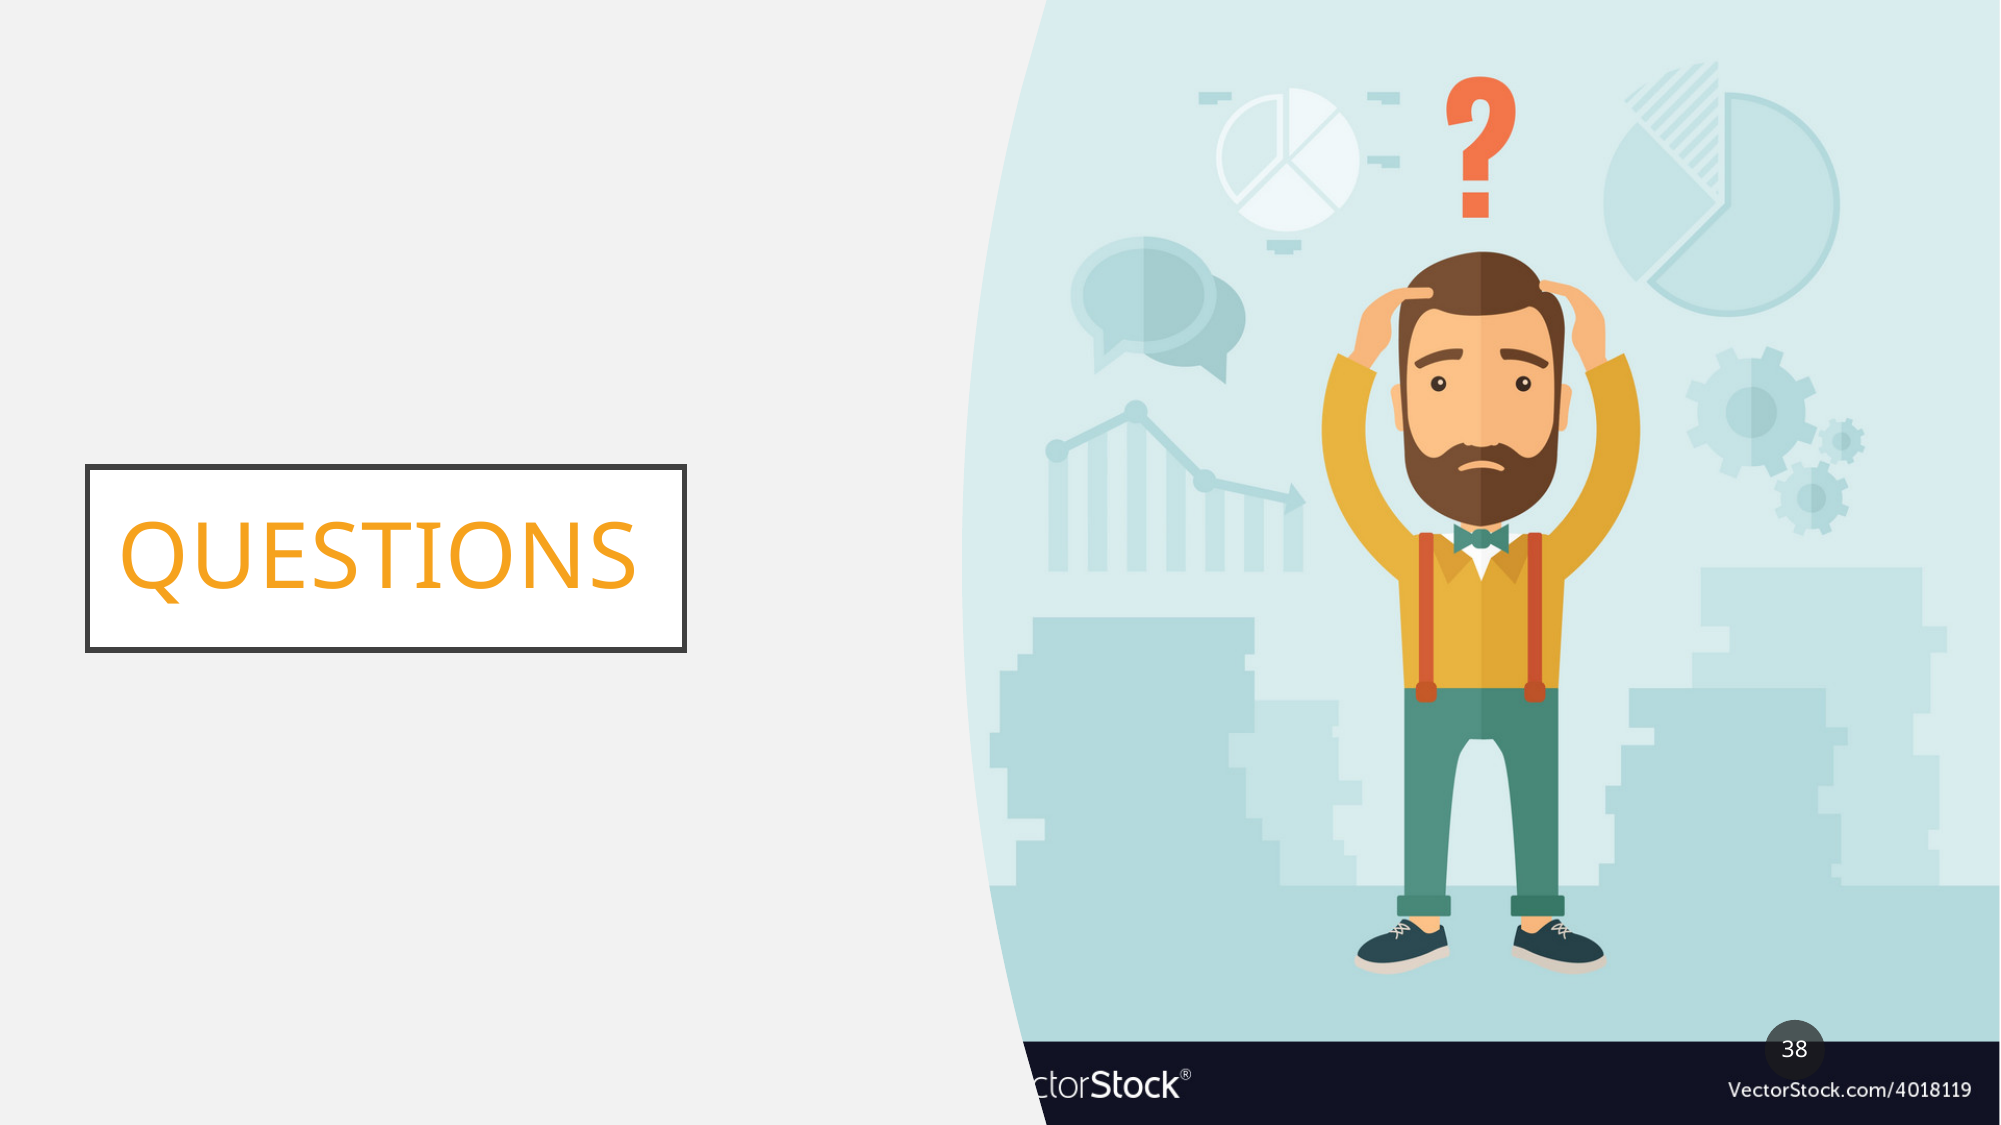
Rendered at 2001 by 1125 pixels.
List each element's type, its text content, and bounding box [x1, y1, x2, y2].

title Questions [85, 464, 687, 653]
picture [961, 0, 2000, 1125]
